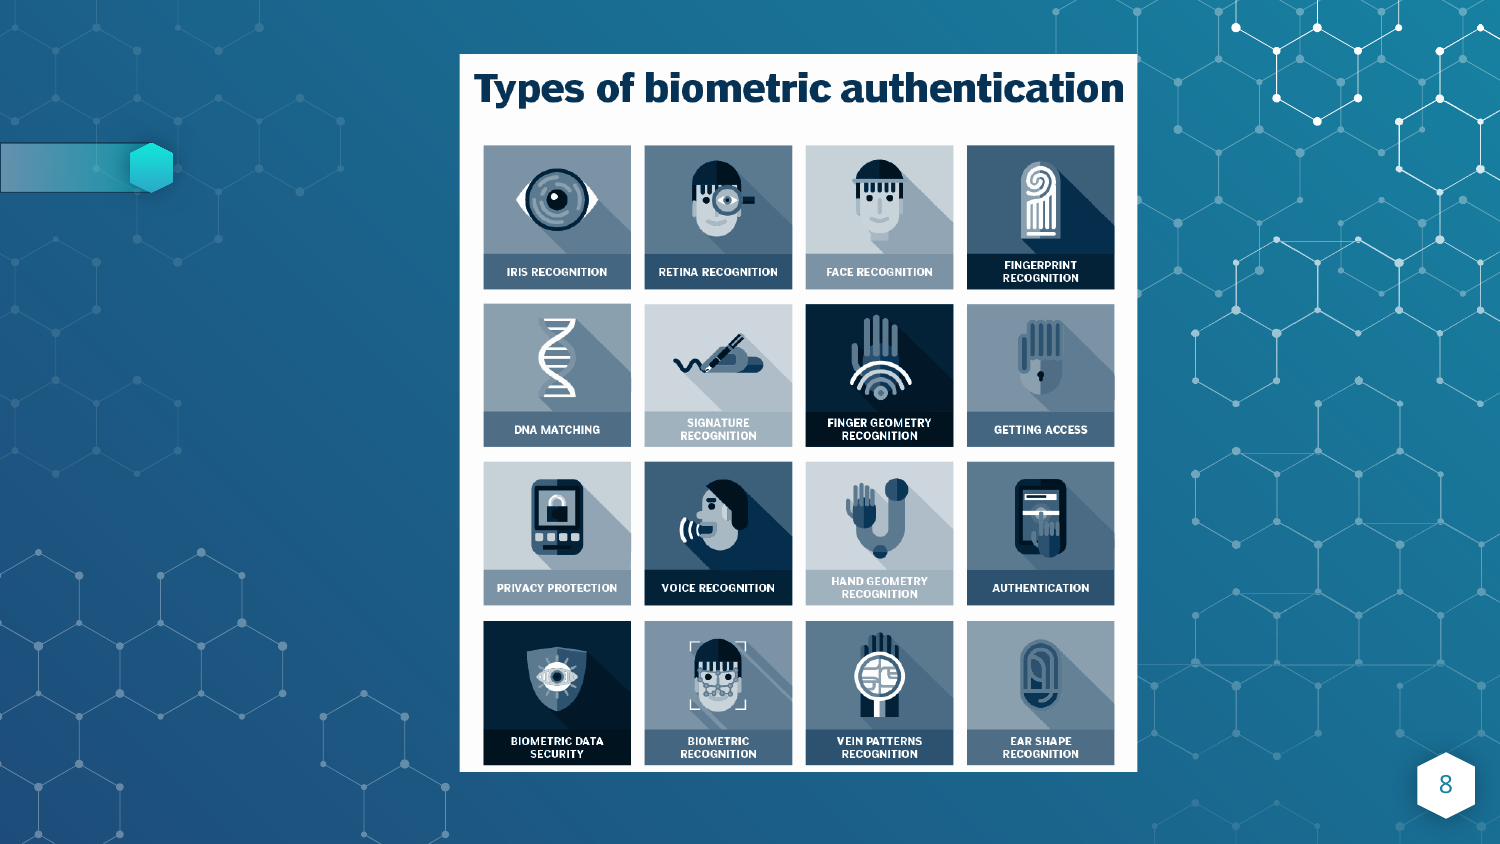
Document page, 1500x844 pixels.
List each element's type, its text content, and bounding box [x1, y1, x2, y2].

slide_number ‹#› [1417, 752, 1475, 819]
picture [459, 54, 1138, 772]
